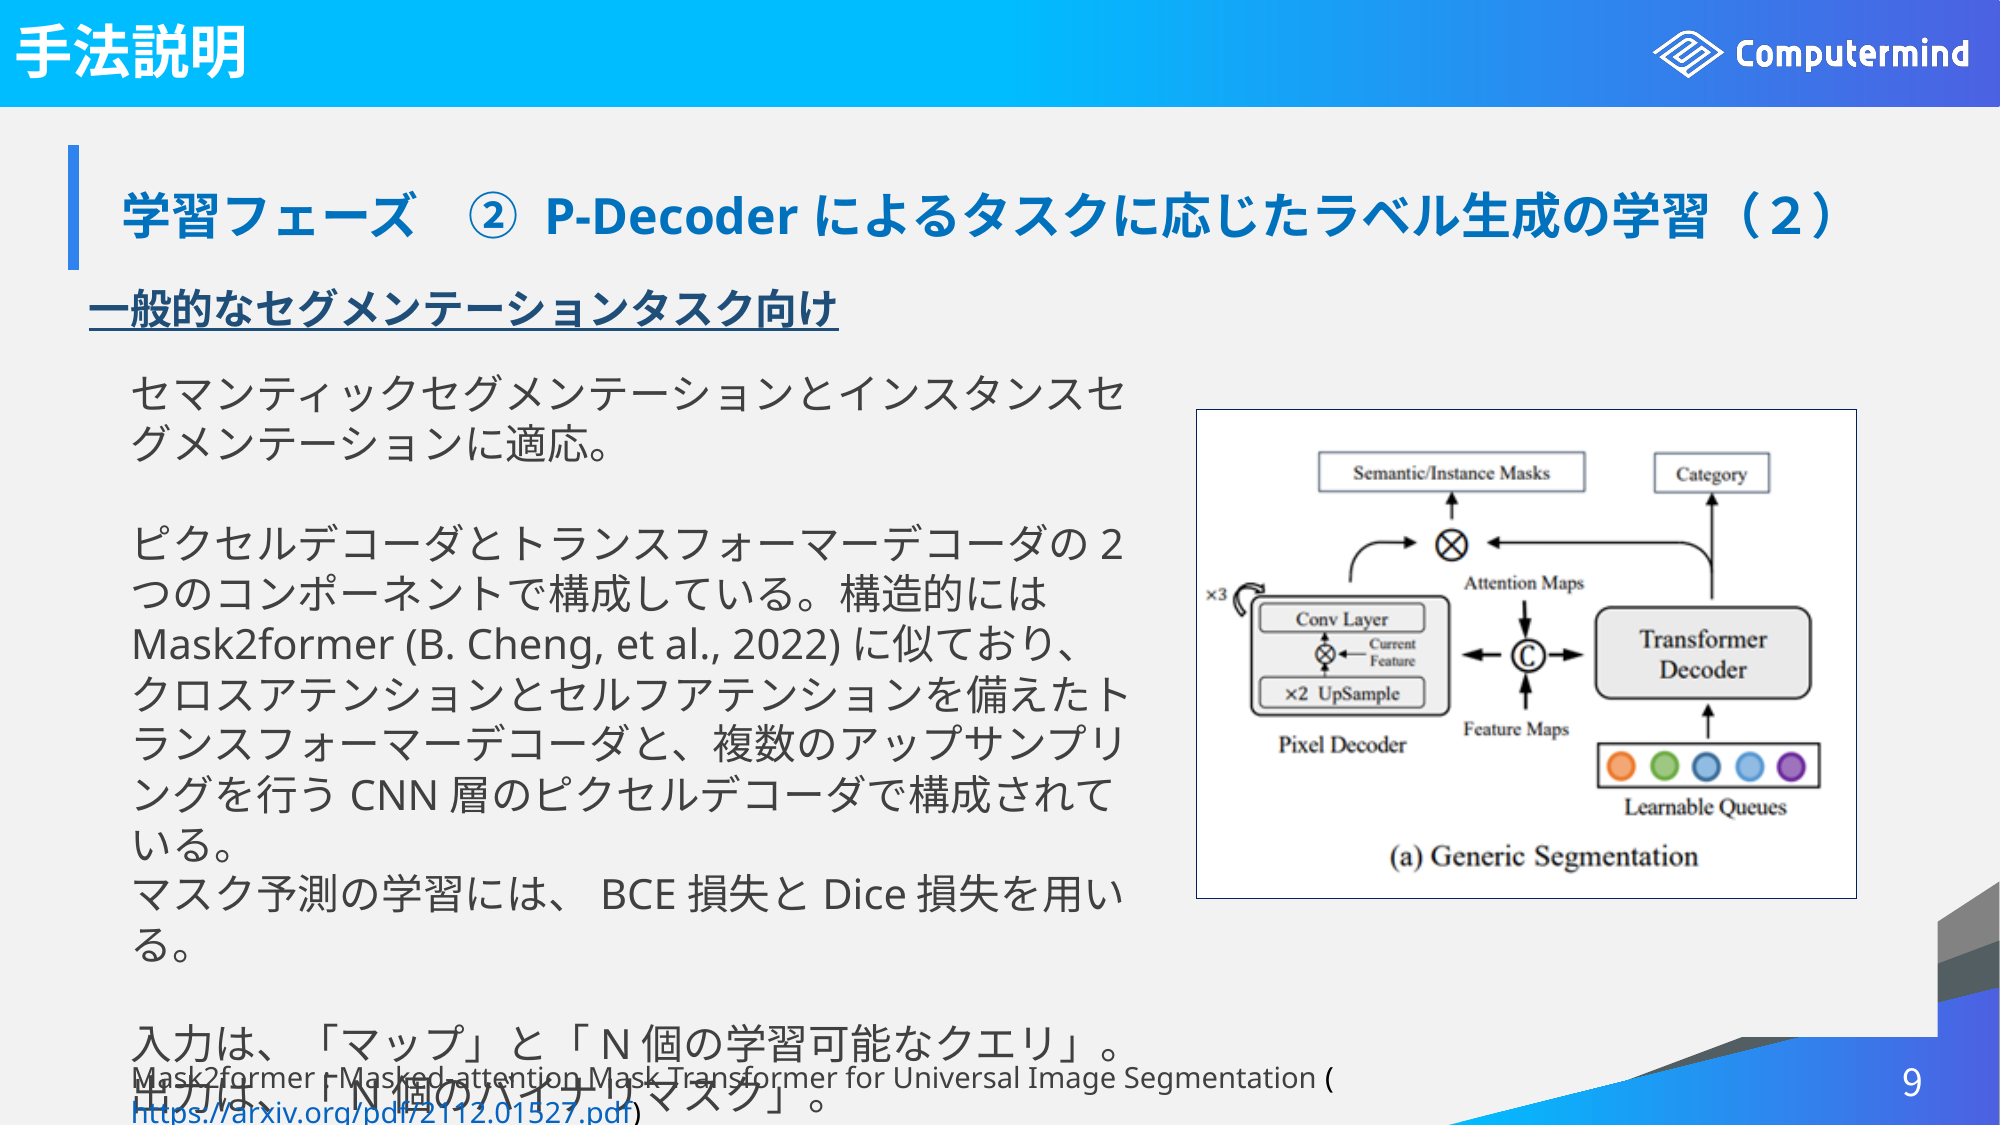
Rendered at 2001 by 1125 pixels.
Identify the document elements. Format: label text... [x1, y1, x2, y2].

text_box 一般的なセグメンテーションタスク向け [73, 270, 1938, 1037]
picture [1196, 409, 1857, 899]
picture [1652, 26, 1970, 79]
title 手法説明 [0, 0, 1625, 102]
slide_number 9 [1788, 1051, 1938, 1092]
table_header 学習フェーズ ② P-Decoderによるタスクに応じたラベル生成の学習（２） [79, 145, 1978, 270]
text_box Mask2former : Masked-attention Mask Transformer for Universal Image Segmentation (https://arxiv.org/pdf/2112.01527.pdf) [116, 1051, 1788, 1125]
